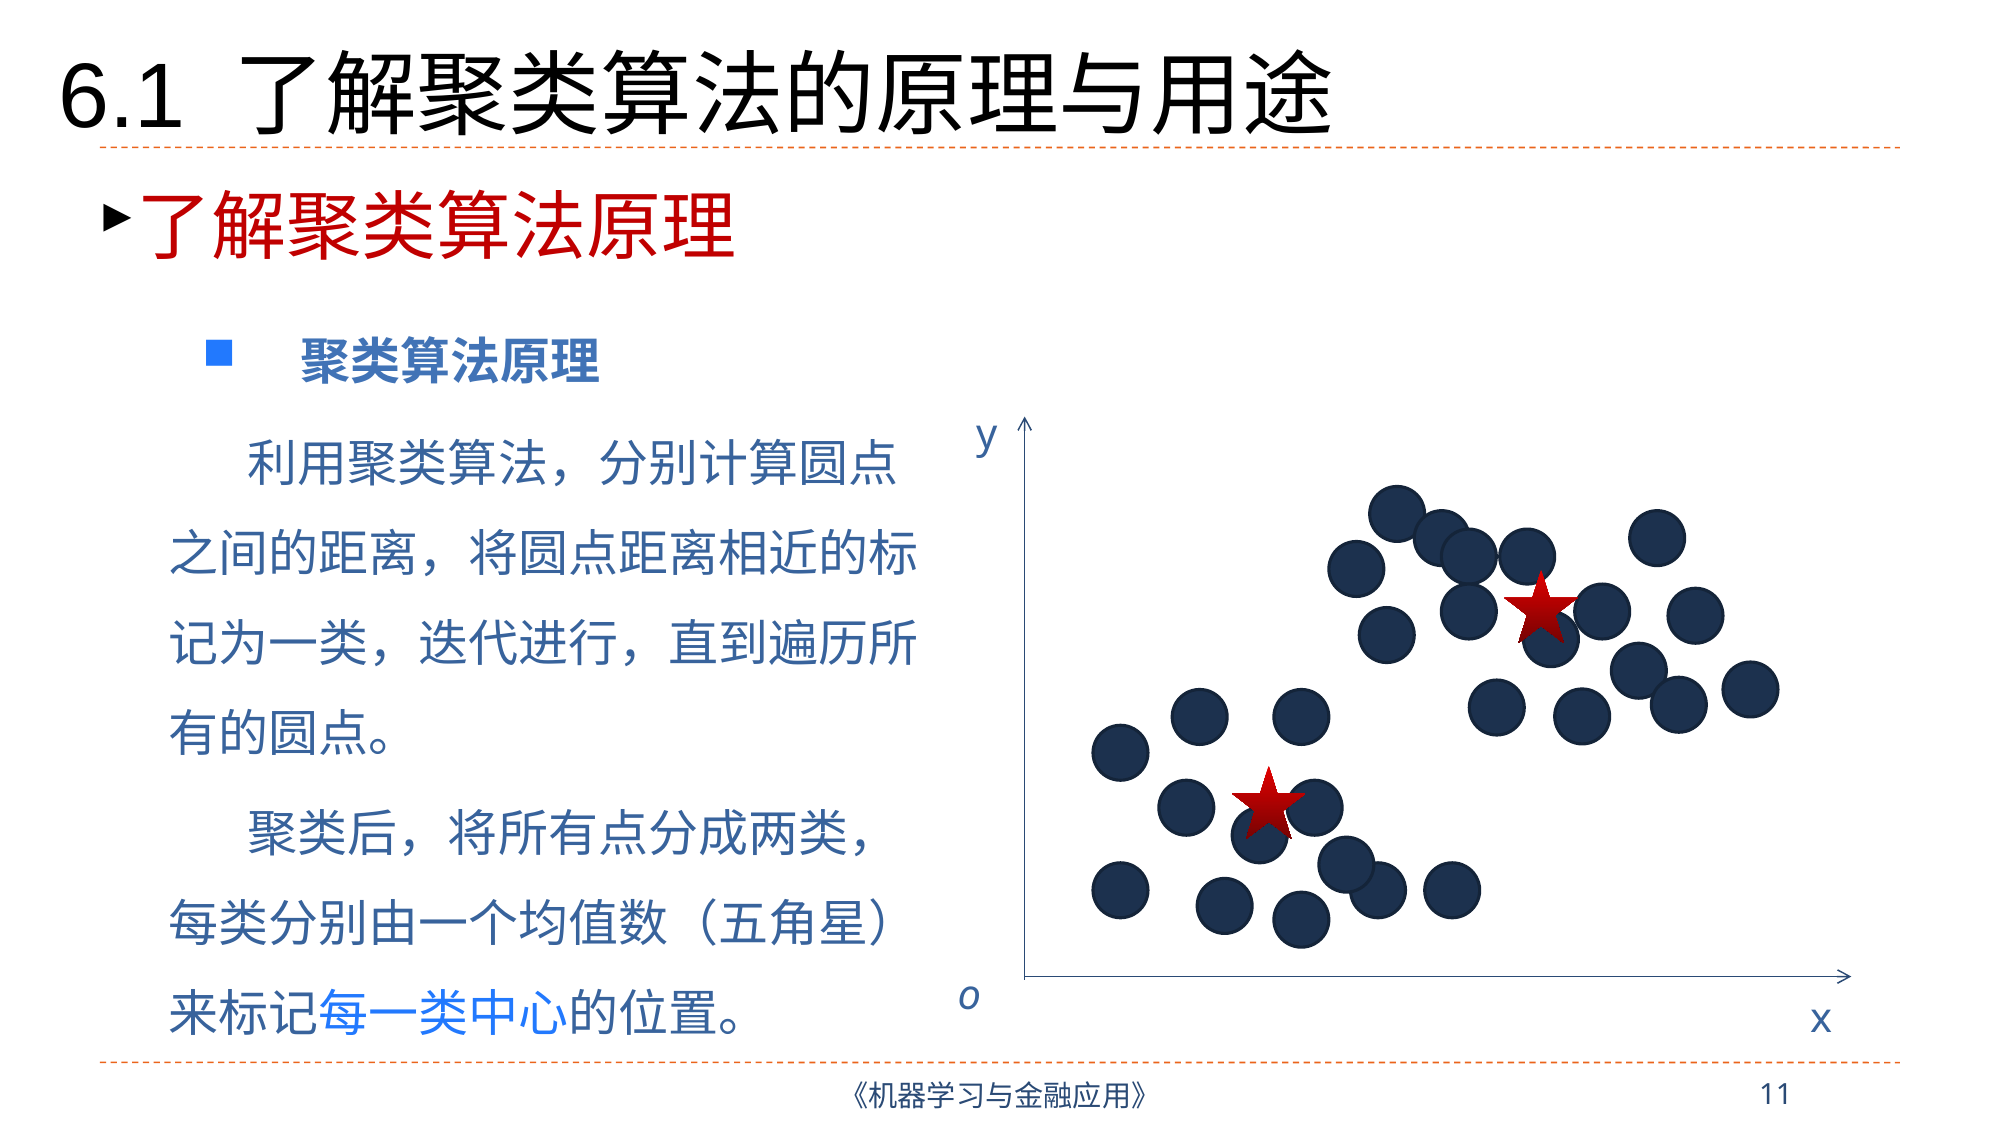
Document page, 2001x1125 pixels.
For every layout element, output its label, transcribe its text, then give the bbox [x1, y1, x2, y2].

text_box [1195, 876, 1254, 935]
title 6.1 了解聚类算法的原理与用途 [18, 0, 1751, 154]
text_box [1412, 509, 1469, 568]
text_box [1522, 612, 1580, 669]
text_box x [1791, 956, 1870, 1072]
text_box [1327, 539, 1386, 599]
text_box [1349, 861, 1408, 920]
text_box [1439, 582, 1498, 641]
text_box o [952, 933, 1018, 1049]
text_box [1439, 527, 1498, 584]
text_box [1498, 527, 1557, 586]
text_box [1317, 835, 1376, 894]
text_box [1502, 568, 1580, 645]
text_box [1467, 678, 1526, 737]
list 了解聚类算法原理 [83, 171, 1830, 313]
text_box [1368, 484, 1427, 543]
text_box [1721, 660, 1780, 719]
text_box [1091, 861, 1150, 920]
text_box [1272, 687, 1331, 747]
text_box [1423, 861, 1482, 920]
text_box [1230, 764, 1307, 841]
text_box [1649, 675, 1708, 734]
text_box [1357, 605, 1416, 665]
text_box [1230, 808, 1289, 865]
text_box [1573, 582, 1632, 641]
text_box [1609, 641, 1668, 700]
text_box [1170, 687, 1229, 747]
text_box y [957, 372, 1036, 488]
text_box [1286, 778, 1344, 837]
text_box [1272, 890, 1331, 949]
text_box [1628, 509, 1687, 568]
text_box [1157, 778, 1216, 837]
text_box [1091, 723, 1150, 782]
text_box 聚类算法原理 [83, 289, 1797, 411]
text_box [1553, 687, 1612, 746]
text_box [1666, 586, 1725, 645]
text_box 利用聚类算法，分别计算圆点之间的距离，将圆点距离相近的标记为一类，迭代进行，直到遍历所有的圆点。 聚类后，将所有点分成两类，每类分别由一个均值数（五角星）来标记每一类中心的位置。 [149, 391, 952, 1049]
